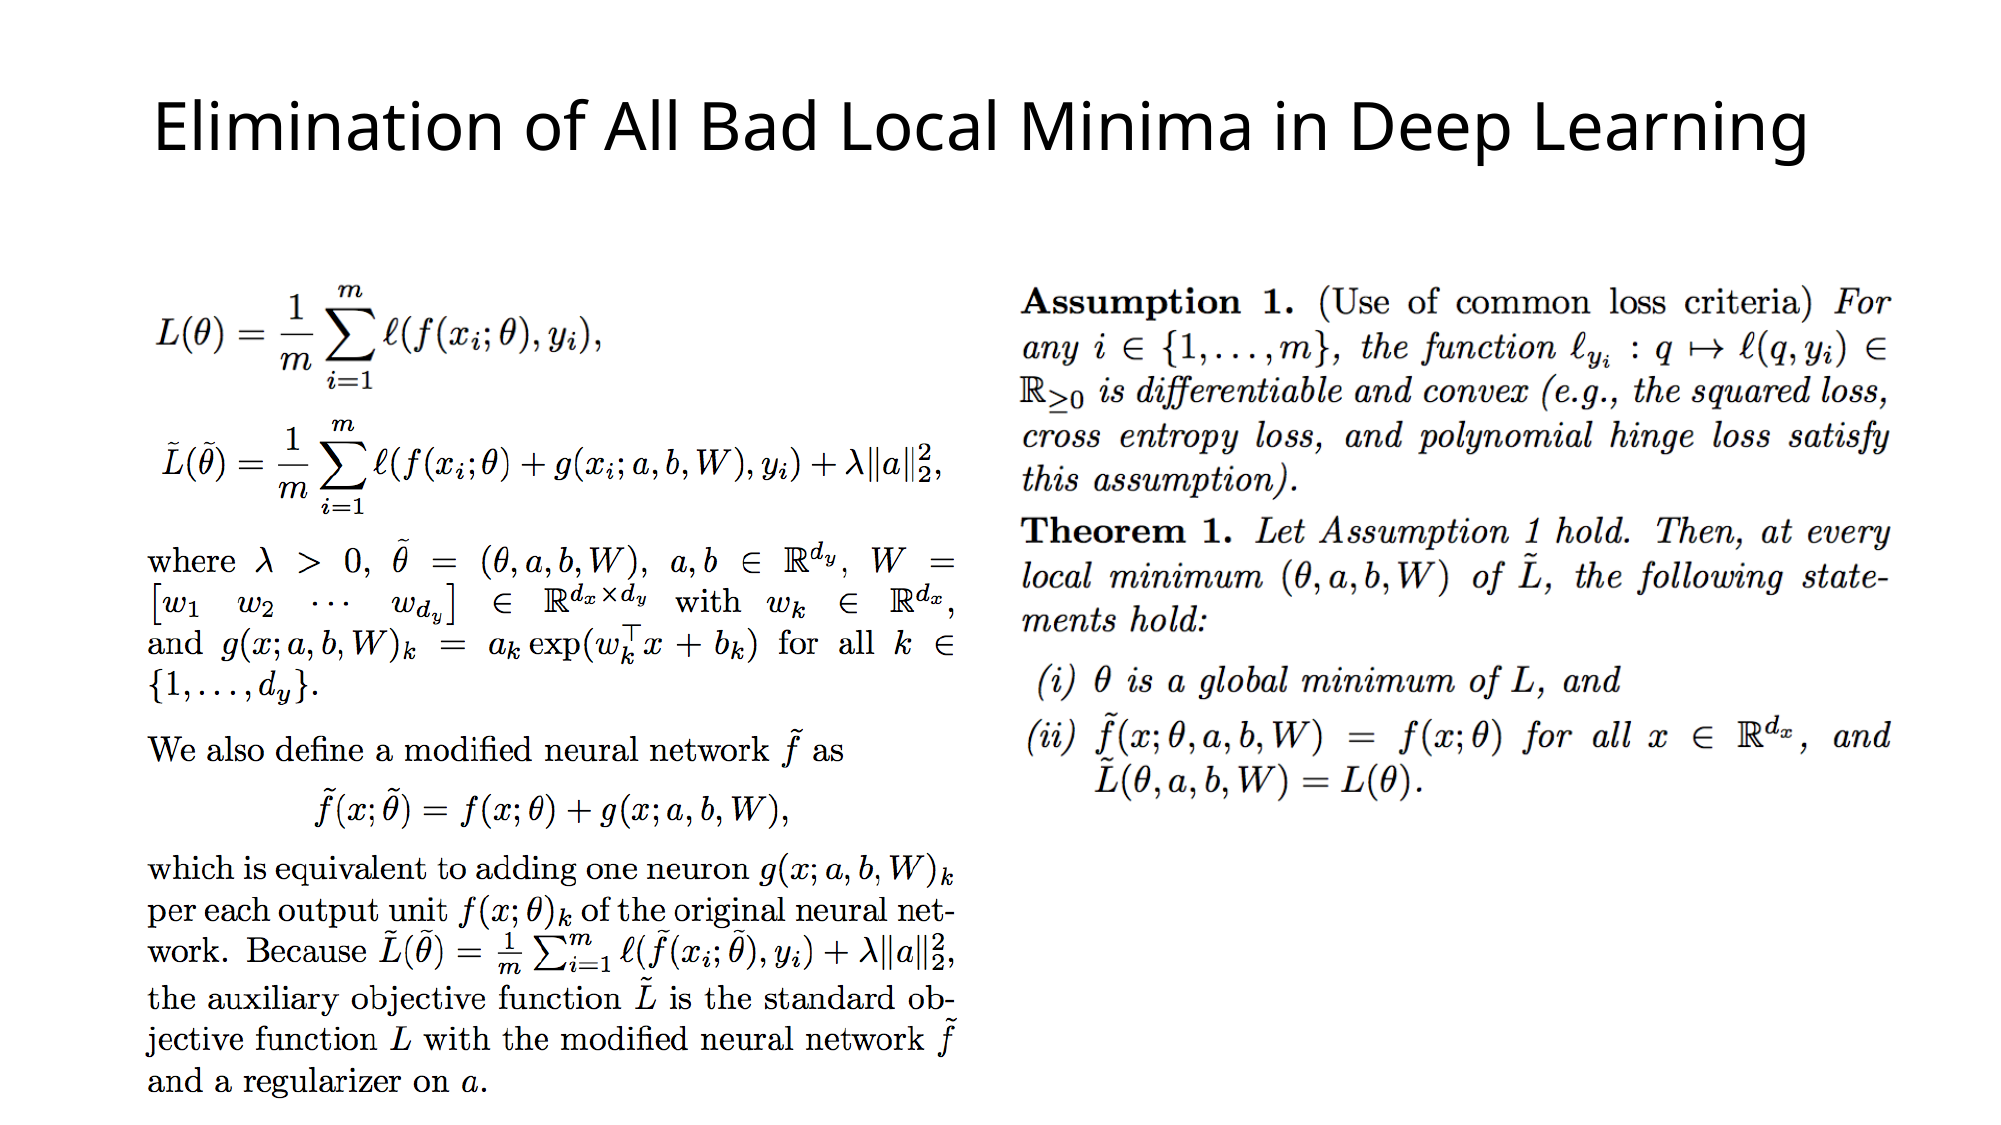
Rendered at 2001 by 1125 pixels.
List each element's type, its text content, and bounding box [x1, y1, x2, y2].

picture [137, 254, 627, 412]
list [137, 411, 980, 1125]
picture [1005, 277, 1921, 819]
title Elimination of All Bad Local Minima in Deep Learning [137, 59, 1863, 278]
